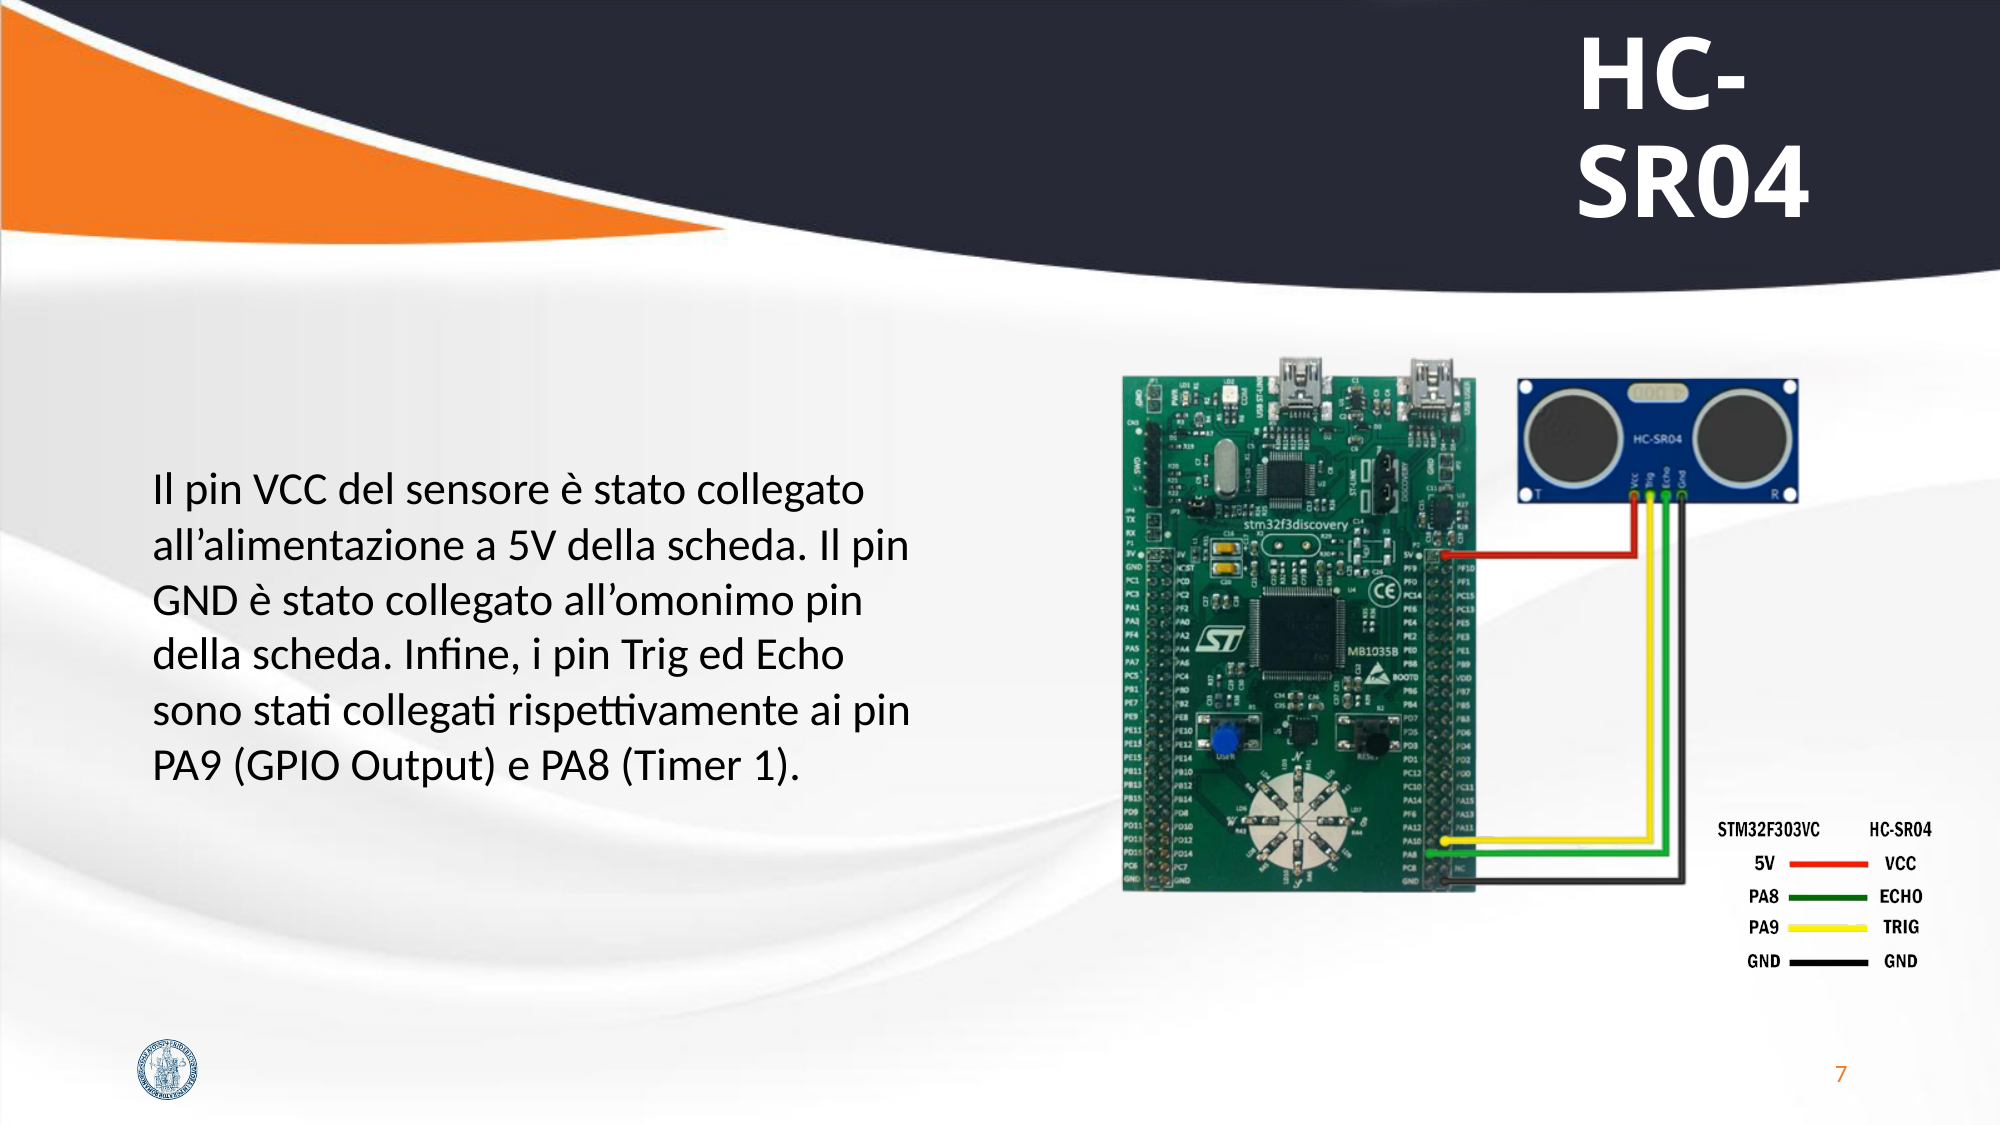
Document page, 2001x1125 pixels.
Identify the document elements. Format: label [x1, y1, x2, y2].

text_box [1093, 354, 1954, 988]
picture [0, 0, 2000, 1125]
